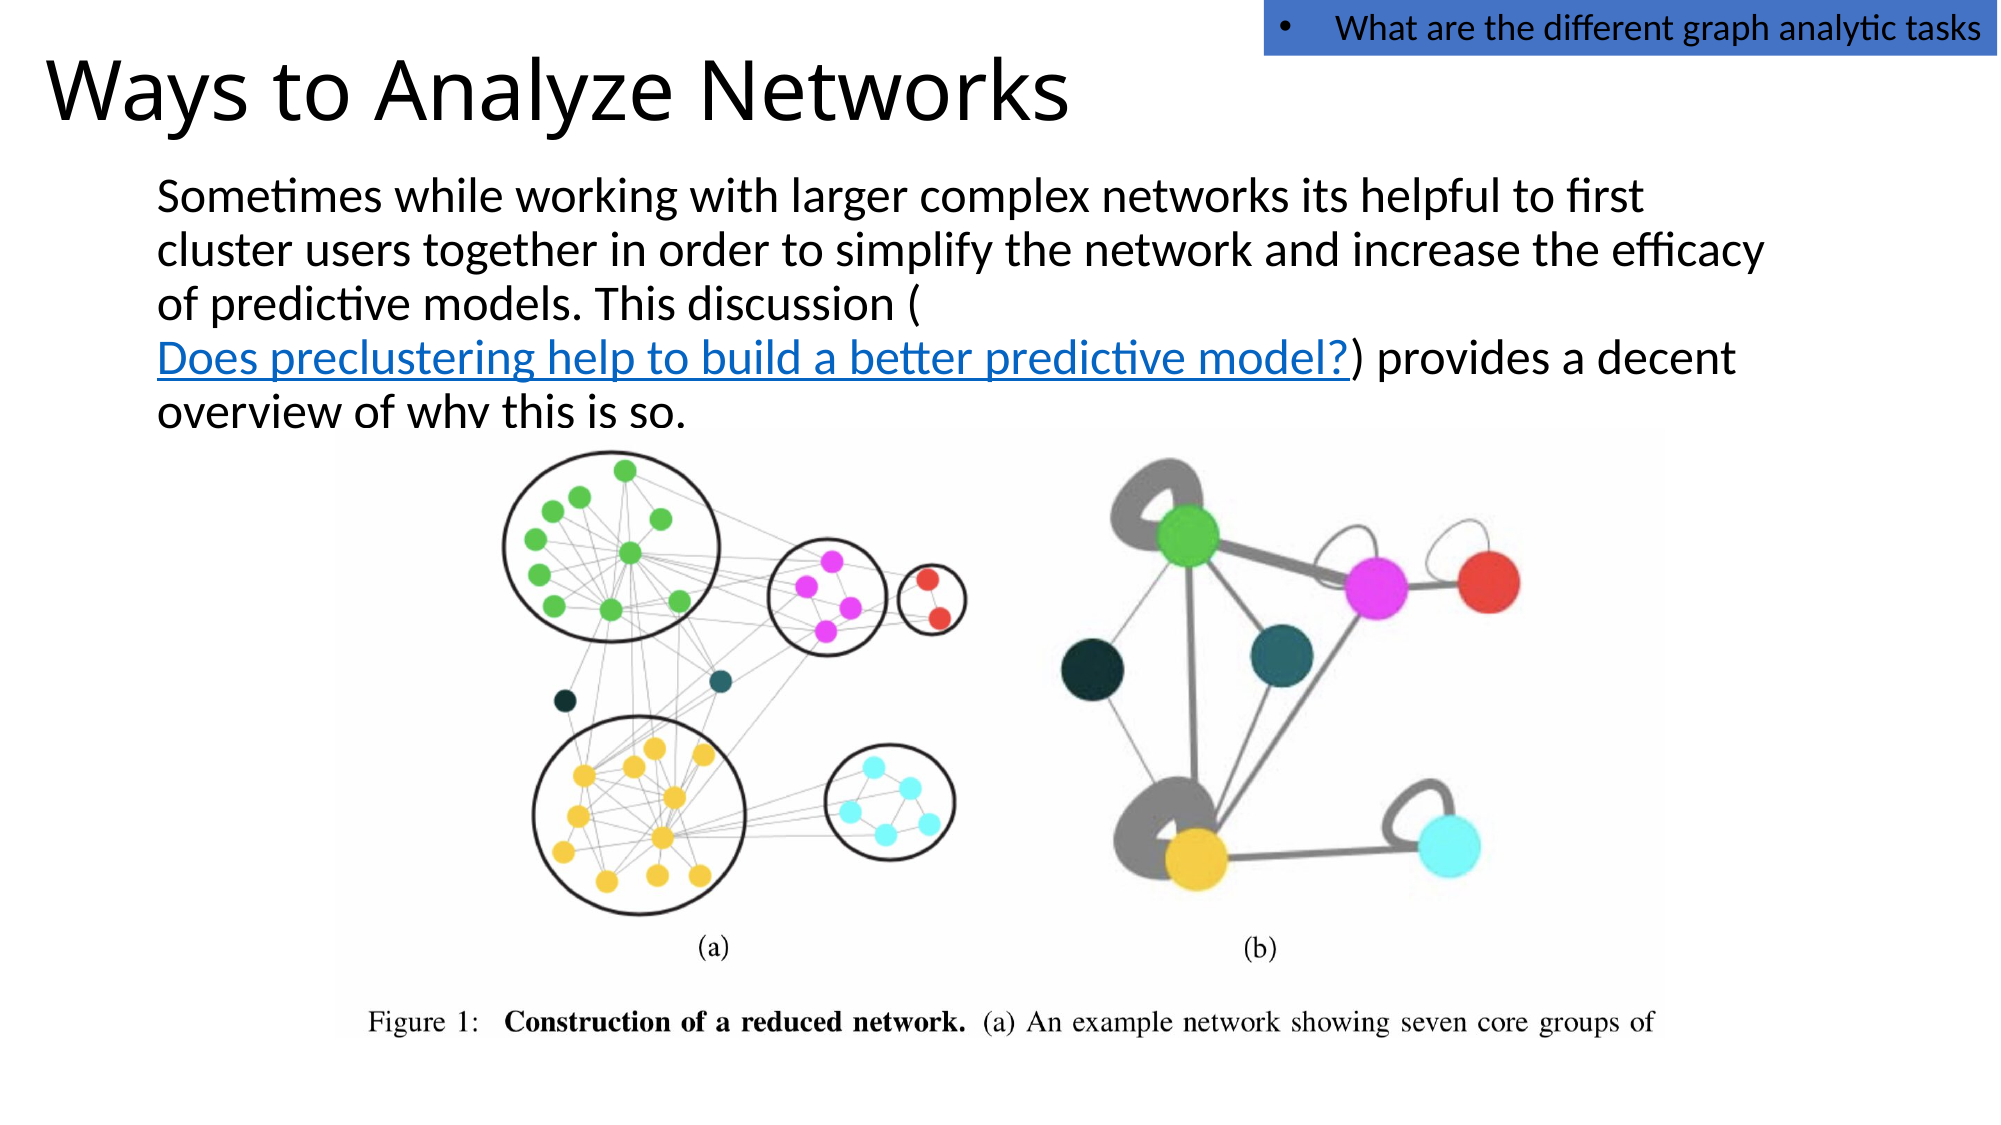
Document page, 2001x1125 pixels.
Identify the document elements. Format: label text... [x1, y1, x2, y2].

picture [334, 428, 1665, 1038]
list Sometimes while working with larger complex networks its helpful to first cluster users together in order to simplify the network and increase the efficacy of predictive models. This discussion (Does preclustering help to build a better predictive model?) provides a decent overview of why this is so. [66, 161, 1794, 996]
title Ways to Analyze Networks [30, 22, 1756, 165]
text_box What are the different graph analytic tasks [1263, 0, 1998, 56]
